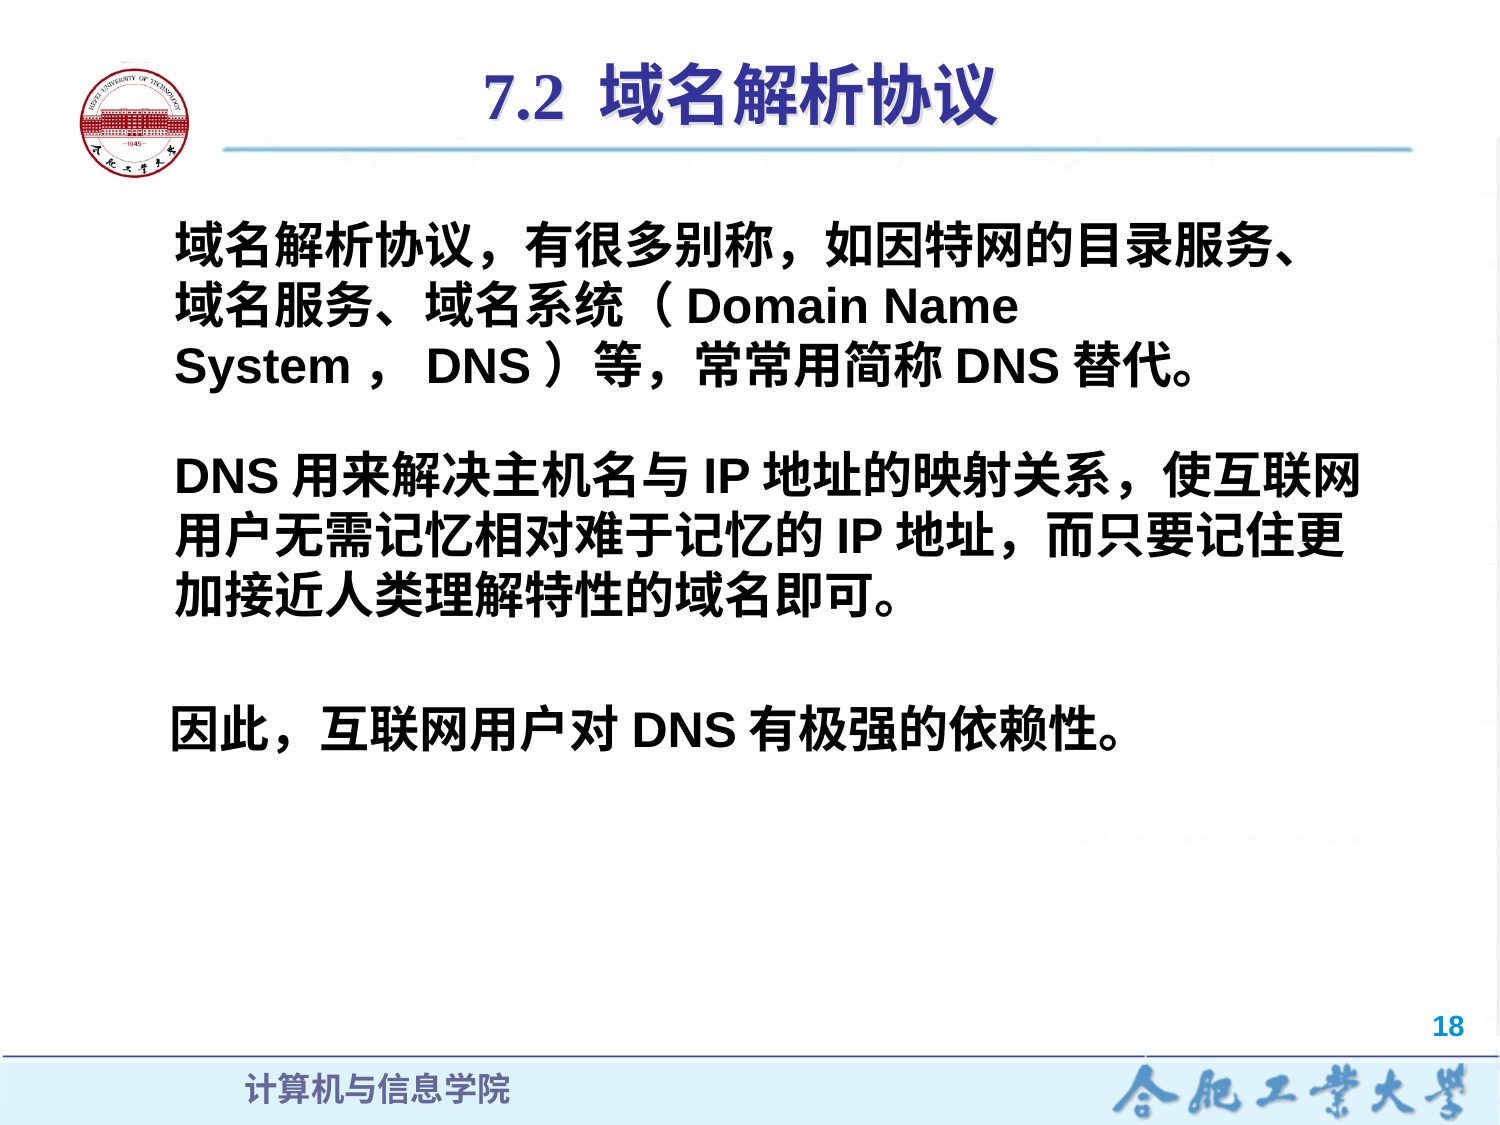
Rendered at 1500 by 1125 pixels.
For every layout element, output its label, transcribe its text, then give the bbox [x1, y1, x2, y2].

text_box DNS用来解决主机名与IP地址的映射关系，使互联网用户无需记忆相对难于记忆的IP地址，而只要记住更加接近人类理解特性的域名即可。 [159, 436, 1406, 632]
text_box 域名解析协议，有很多别称，如因特网的目录服务、域名服务、域名系统（Domain Name System，DNS）等，常常用简称DNS替代。 [159, 205, 1362, 401]
text_box 因此，互联网用户对DNS有极强的依赖性。 [154, 690, 1164, 766]
text_box 7.2 域名解析协议 [159, 36, 1322, 149]
picture [0, 0, 1500, 1125]
